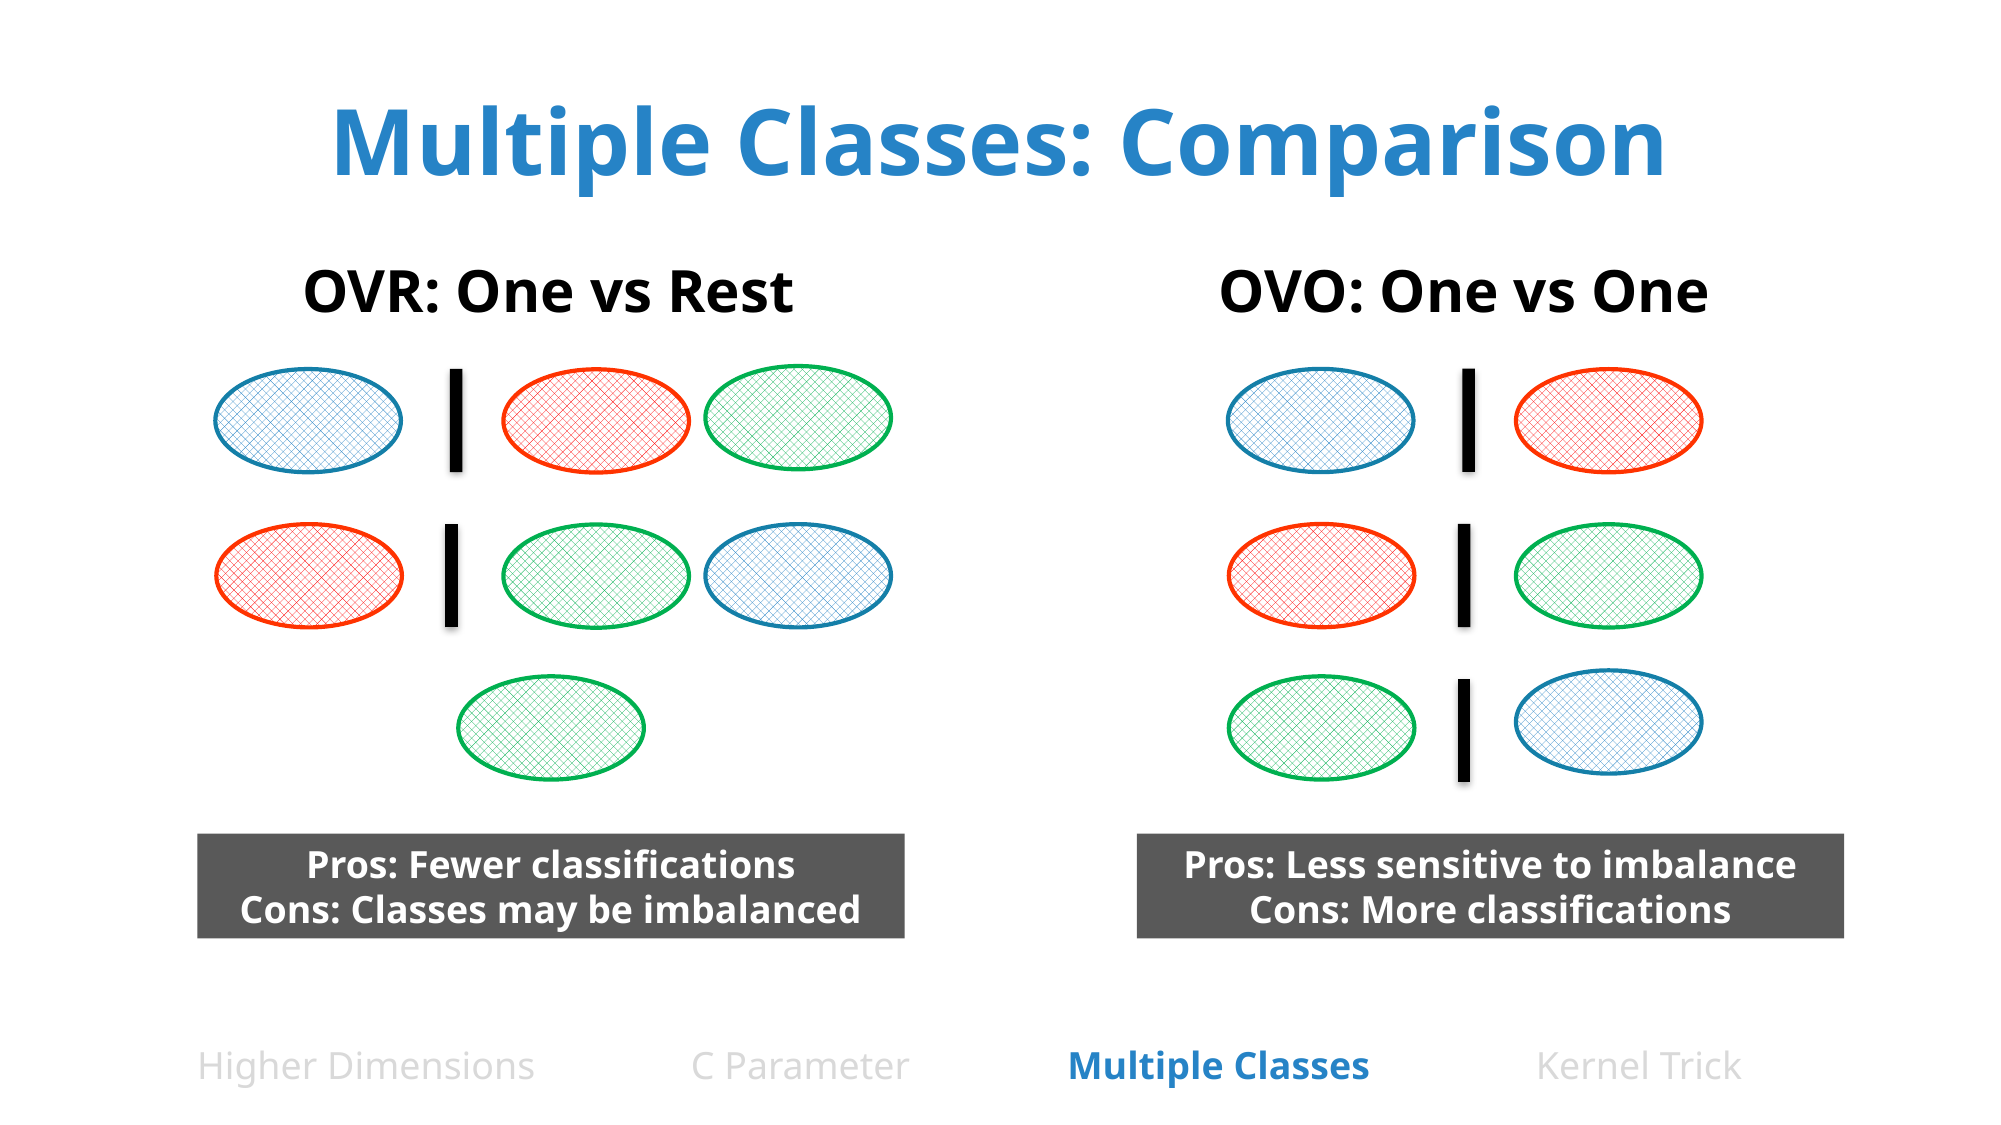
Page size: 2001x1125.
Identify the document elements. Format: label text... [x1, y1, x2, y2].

text_box Higher Dimensions C Parameter Multiple Classes Kernel Trick [0, 1034, 1940, 1095]
text_box [1225, 366, 1416, 475]
text_box [214, 522, 405, 630]
text_box [1226, 521, 1417, 630]
text_box OVO: One vs One [1150, 246, 1779, 405]
text_box [1513, 522, 1704, 630]
text_box [501, 367, 692, 475]
text_box [456, 674, 646, 782]
text_box [703, 522, 894, 630]
text_box [1513, 668, 1704, 776]
text_box [1513, 366, 1704, 475]
text_box Pros: Less sensitive to imbalance Cons: More classifications [1136, 833, 1845, 939]
text_box [1226, 674, 1417, 782]
text_box [703, 363, 894, 472]
title Multiple Classes: Comparison [99, 45, 1900, 233]
text_box OVR: One vs Rest [235, 246, 863, 405]
text_box [213, 366, 404, 475]
text_box Pros: Fewer classifications Cons: Classes may be imbalanced [197, 833, 905, 939]
text_box [501, 522, 692, 630]
